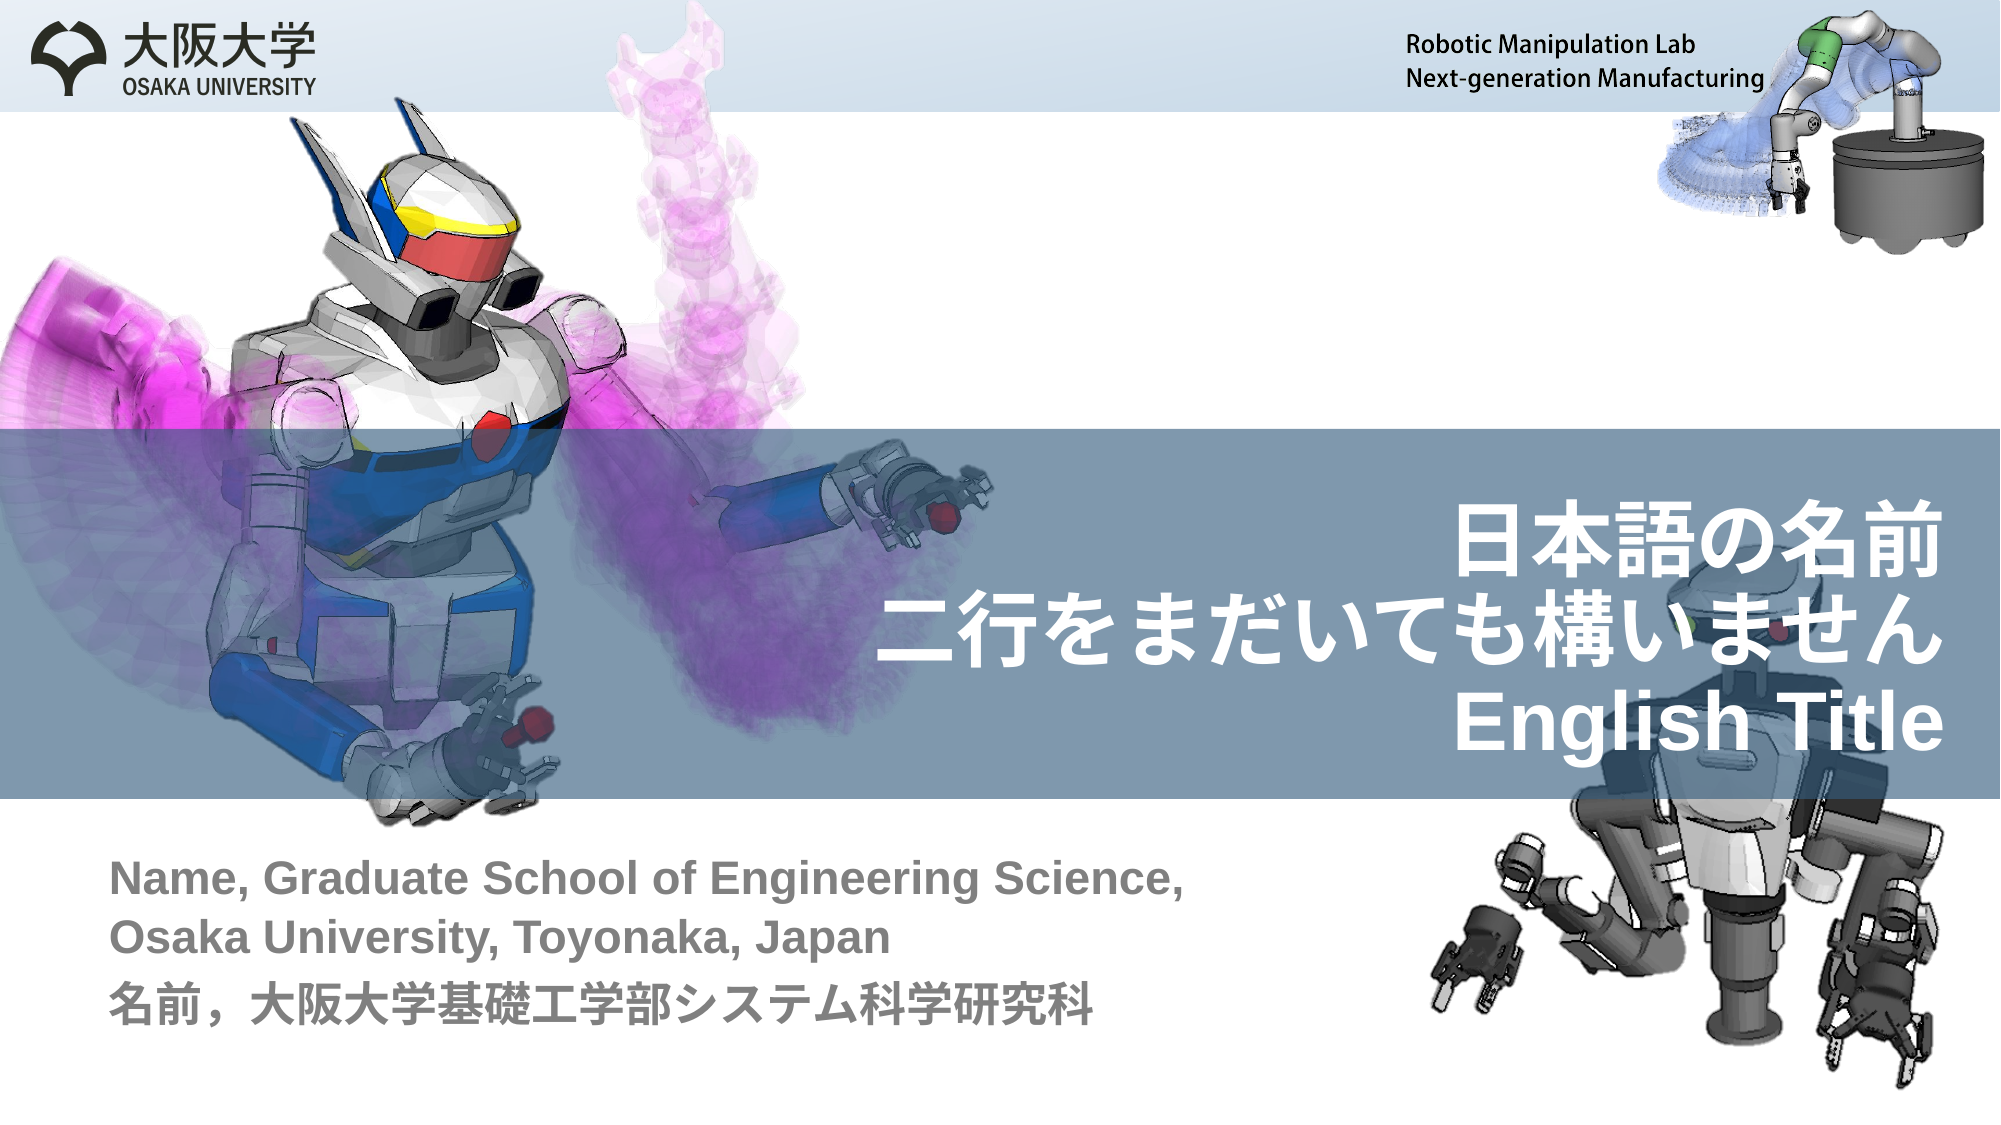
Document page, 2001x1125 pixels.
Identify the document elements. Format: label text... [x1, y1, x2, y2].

text_box 日本語の名前 二行をまだいても構いません English Title [1017, 472, 1962, 777]
picture [0, 0, 1017, 841]
picture [1642, 8, 1993, 260]
text_box [1017, 428, 2000, 800]
picture [1420, 541, 1947, 1097]
subtitle Name, Graduate School of Engineering Science, Osaka University, Toyonaka, Japan 名前，大阪大学基礎工学部システム科学研究科 [93, 855, 1380, 1040]
